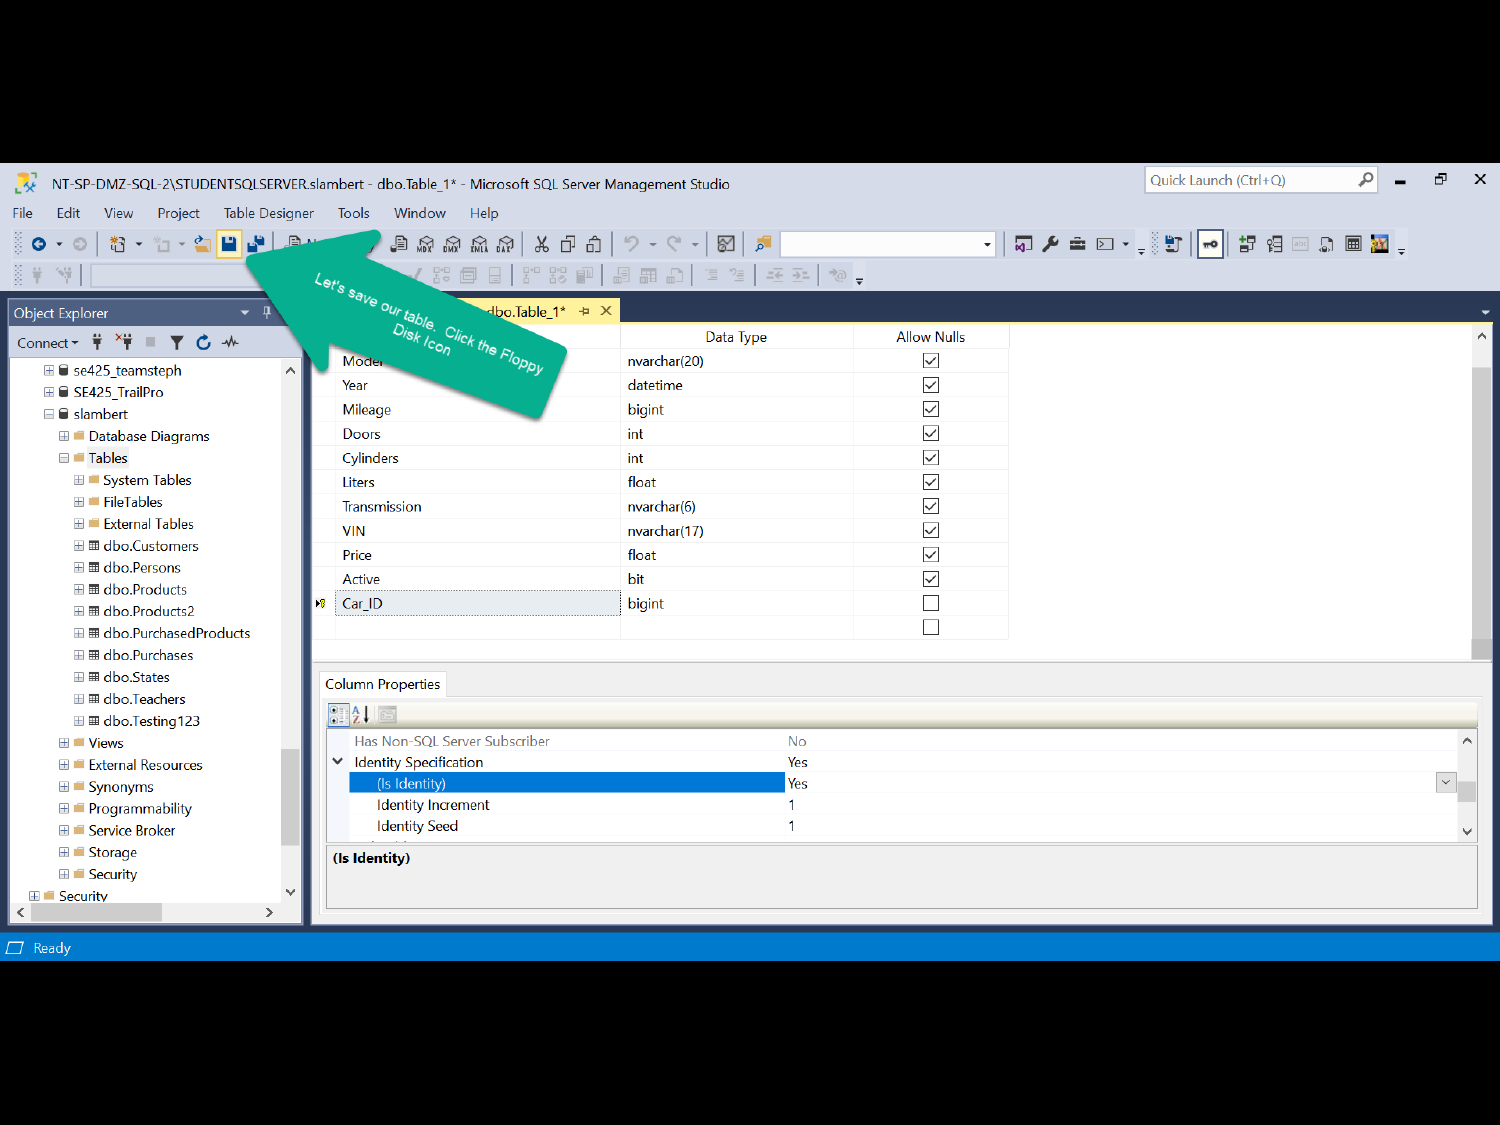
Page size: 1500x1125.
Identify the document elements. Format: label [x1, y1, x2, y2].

picture [0, 163, 1500, 961]
